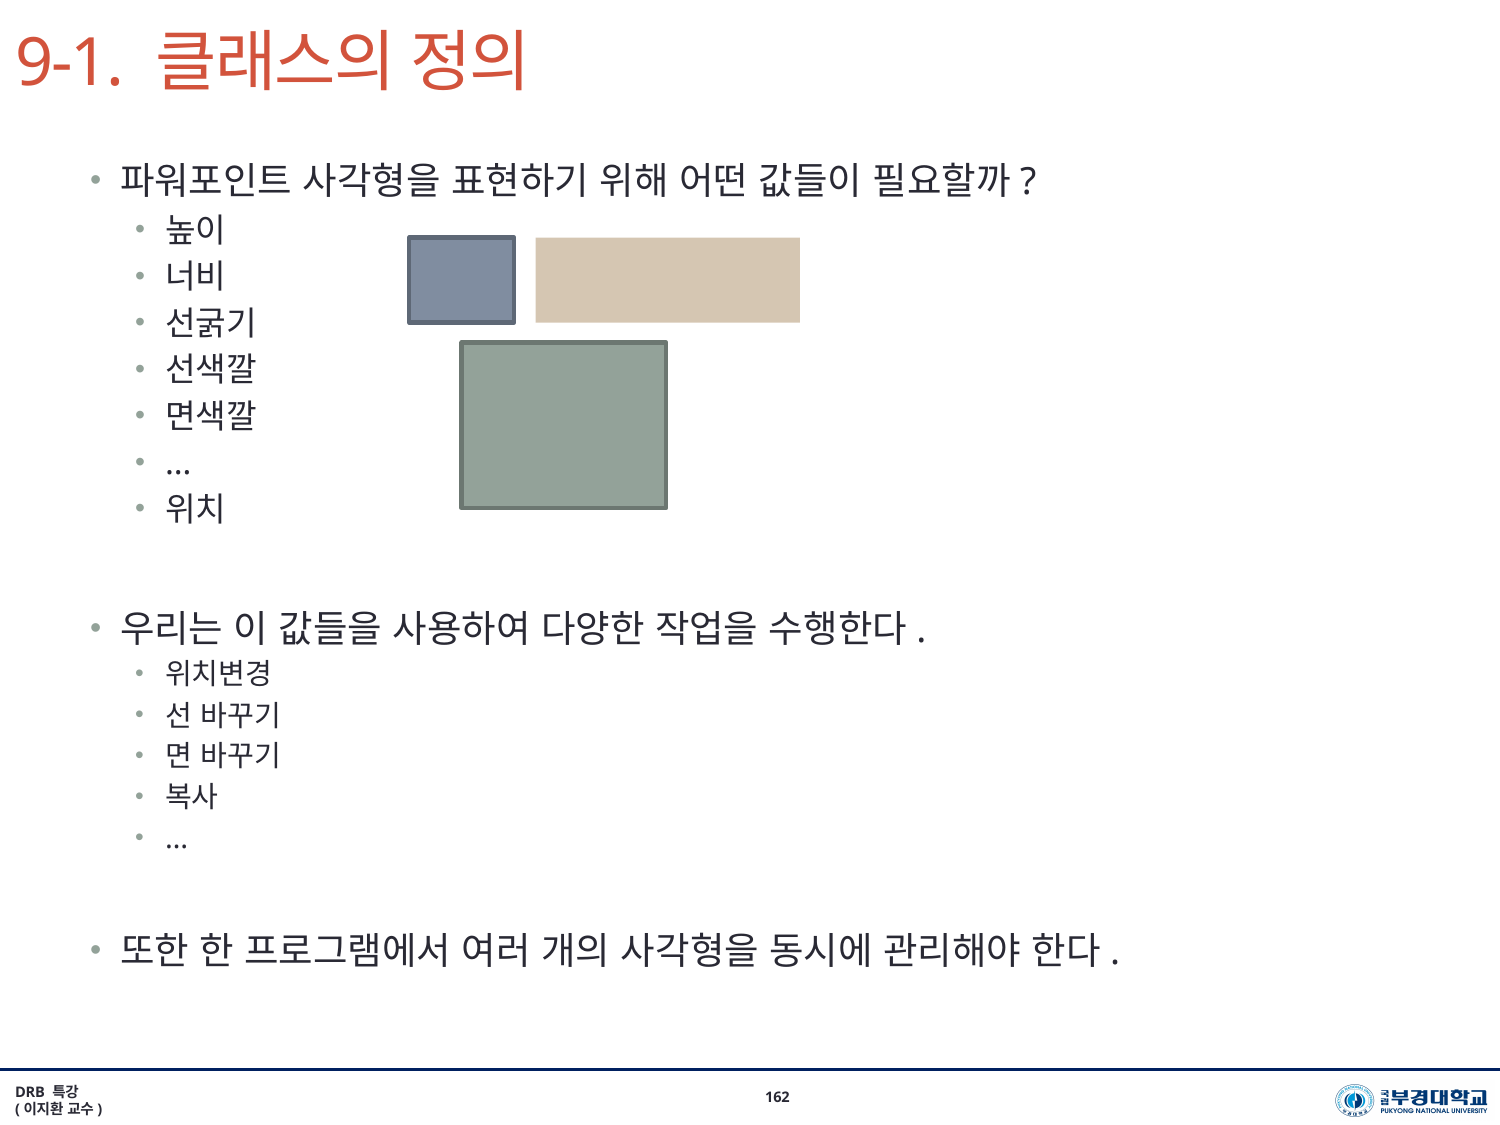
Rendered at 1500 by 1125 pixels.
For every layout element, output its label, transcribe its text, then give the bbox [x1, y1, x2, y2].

title 9-1. 클래스의 정의 [0, 1, 1500, 116]
slide_number DRB 특강 (이지환 교수) [0, 1082, 303, 1118]
picture [1330, 1079, 1495, 1121]
text_box [535, 237, 800, 323]
text_box [459, 340, 668, 510]
list 파워포인트 사각형을 표현하기 위해 어떤 값들이 필요할까? 높이 너비 선굵기 선색깔 면색깔 … 위치 우리는 이 값들을 사용하여 다양한 작업을 수행한다. 위치변경 선 바꾸기 면 바꾸기 복사 … 또한 한 프로그램에서 여러 개의 사각형을 동시에 관리해야 한다. [75, 149, 1500, 1033]
text_box [407, 235, 516, 325]
